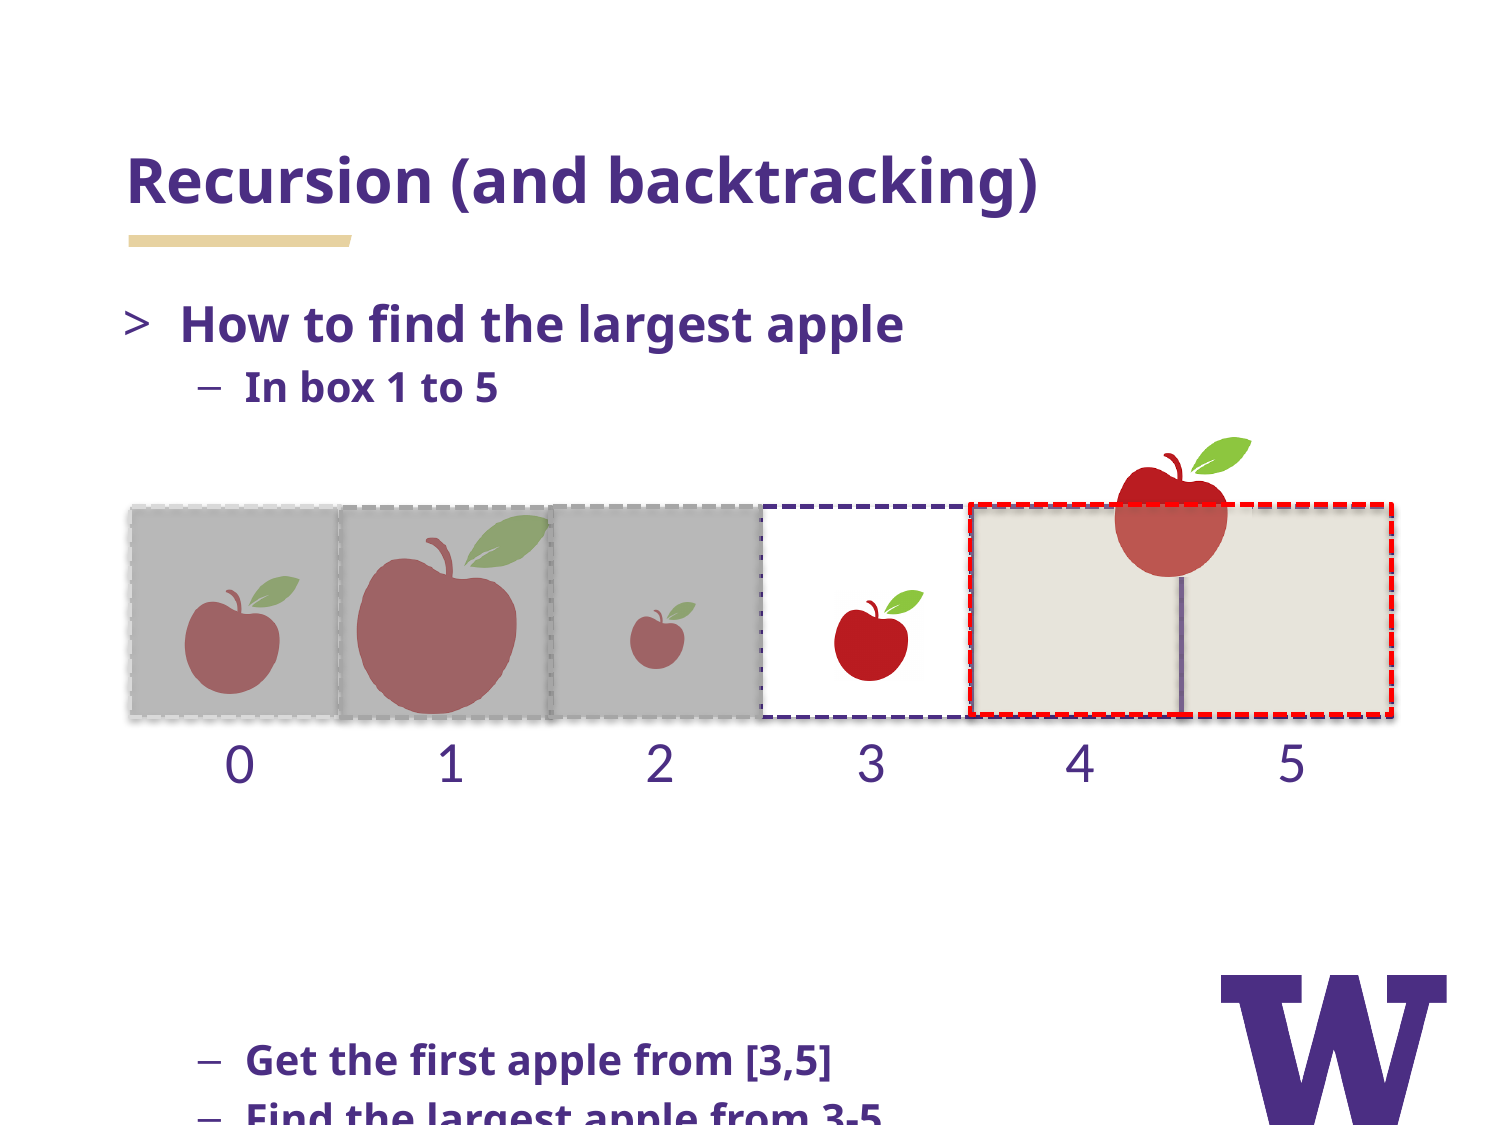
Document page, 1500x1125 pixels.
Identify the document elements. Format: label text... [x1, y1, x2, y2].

picture [356, 515, 551, 714]
picture [128, 235, 352, 247]
text_box [129, 506, 339, 718]
text_box 0 [210, 717, 271, 803]
list How to find the largest apple In box 1 to 5 Get the first apple from [3,5] Find the largest apple from 3-5 compare it with apple 3 [108, 284, 1453, 944]
picture [184, 576, 300, 695]
picture [1114, 437, 1252, 577]
text_box 2 [630, 726, 691, 802]
text_box [340, 507, 548, 718]
picture [834, 590, 924, 682]
text_box [762, 506, 965, 718]
text_box 3 [841, 717, 902, 802]
text_box [550, 506, 762, 718]
title Recursion (and backtracking) [110, 60, 1453, 224]
picture [1221, 975, 1447, 1125]
text_box 5 [1262, 723, 1322, 802]
picture [630, 601, 696, 669]
text_box [969, 503, 1392, 715]
text_box 4 [1050, 723, 1110, 802]
text_box 1 [420, 726, 480, 802]
